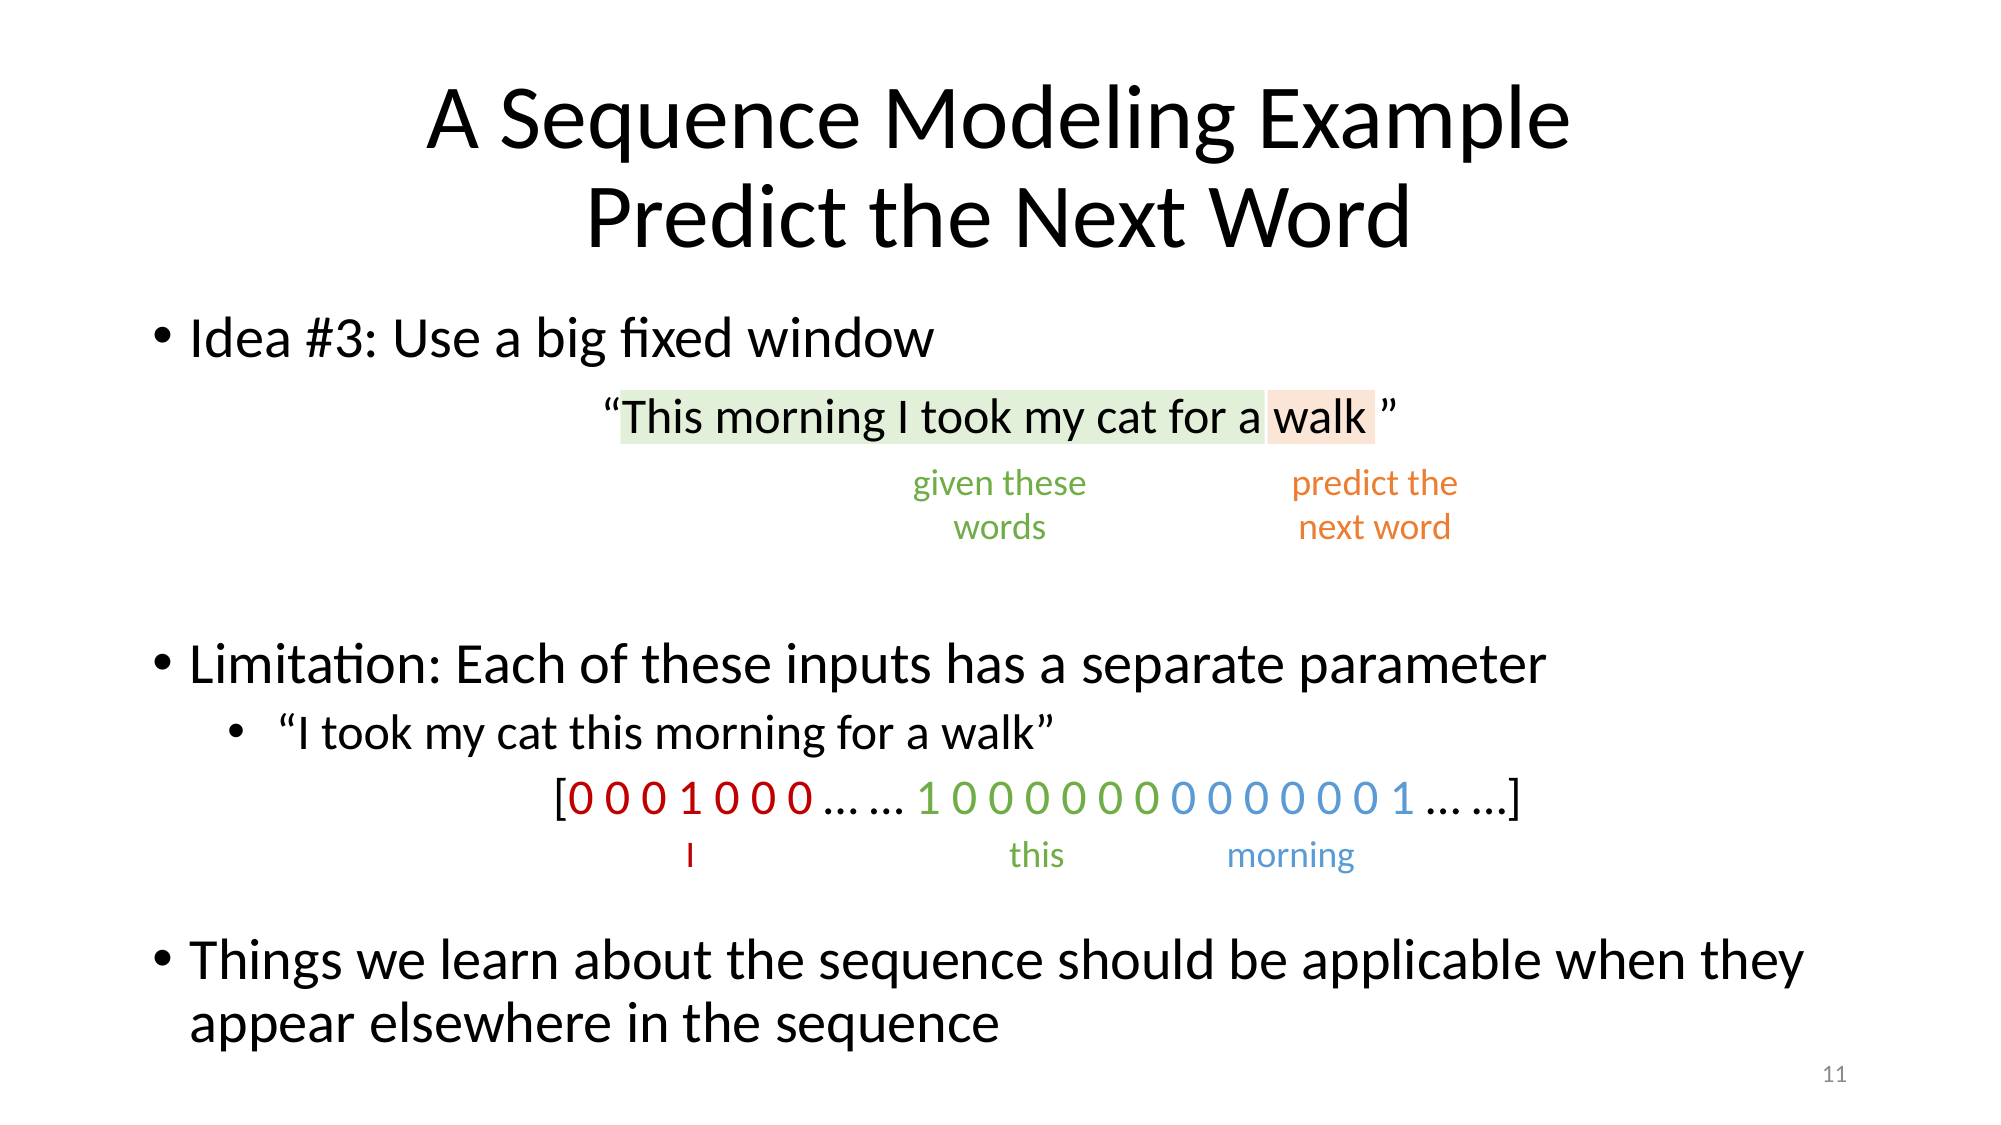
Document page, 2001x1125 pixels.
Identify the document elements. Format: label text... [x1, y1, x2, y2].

text_box morning [1211, 822, 1371, 882]
text_box I [670, 822, 711, 882]
text_box this [994, 822, 1080, 882]
slide_number 11 [1412, 1042, 1863, 1103]
title A Sequence Modeling Example Predict the Next Word [137, 59, 1863, 278]
list Idea #3: Use a big fixed window “This morning I took my cat for a walk ” Limitation: Each of these inputs has a separate parameter “I took my cat this morning for a walk” [0 0 0 1 0 0 0 … … 1 0 0 0 0 0 0 0 0 0 0 0 0 1 … …] Things we learn about the sequence should be applicable when they appear elsewhere in the sequence [137, 299, 1863, 1014]
text_box predict the next word [1247, 450, 1504, 555]
text_box given these words [872, 450, 1128, 555]
